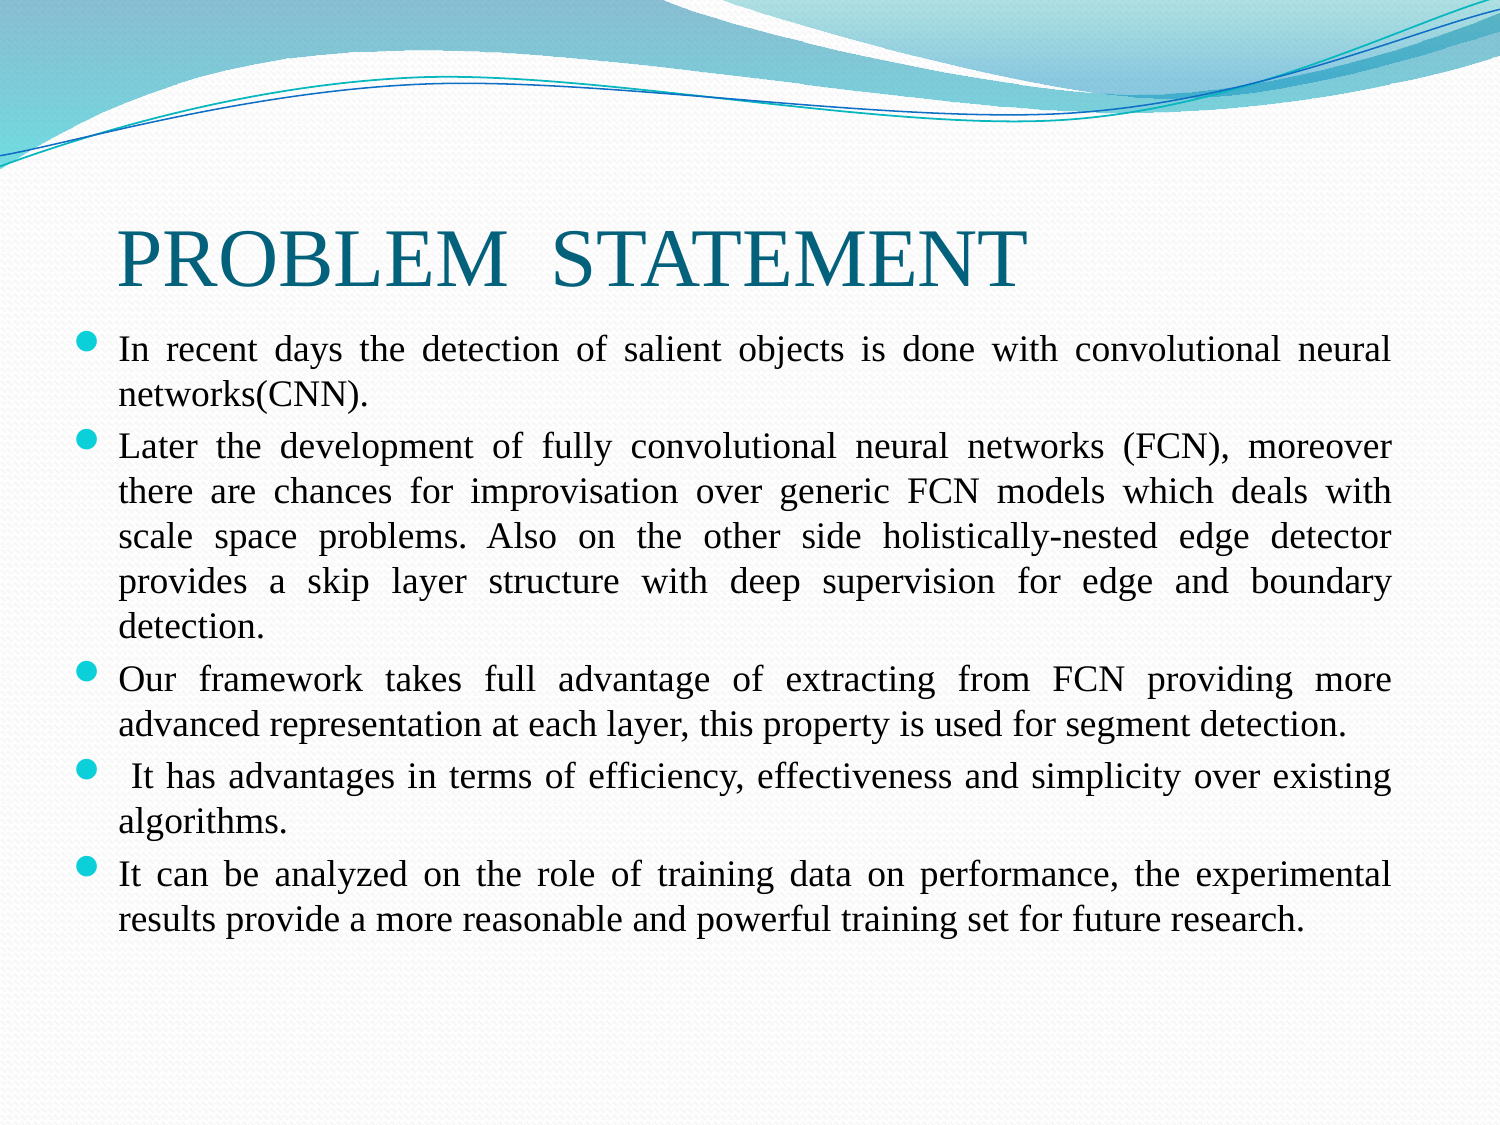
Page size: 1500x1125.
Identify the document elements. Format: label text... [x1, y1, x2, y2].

title PROBLEM STATEMENT [75, 115, 1425, 303]
list In recent days the detection of salient objects is done with convolutional neural networks(CNN). Later the development of fully convolutional neural networks (FCN), moreover there are chances for improvisation over generic FCN models which deals with scale space problems. Also on the other side holistically-nested edge detector provides a skip layer structure with deep supervision for edge and boundary detection. Our framework takes full advantage of extracting from FCN providing more advanced representation at each layer, this property is used for segment detection. It has advantages in terms of efficiency, effectiveness and simplicity over existing algorithms. It can be analyzed on the role of training data on performance, the experimental results provide a more reasonable and powerful training set for future research. [58, 316, 1409, 1037]
